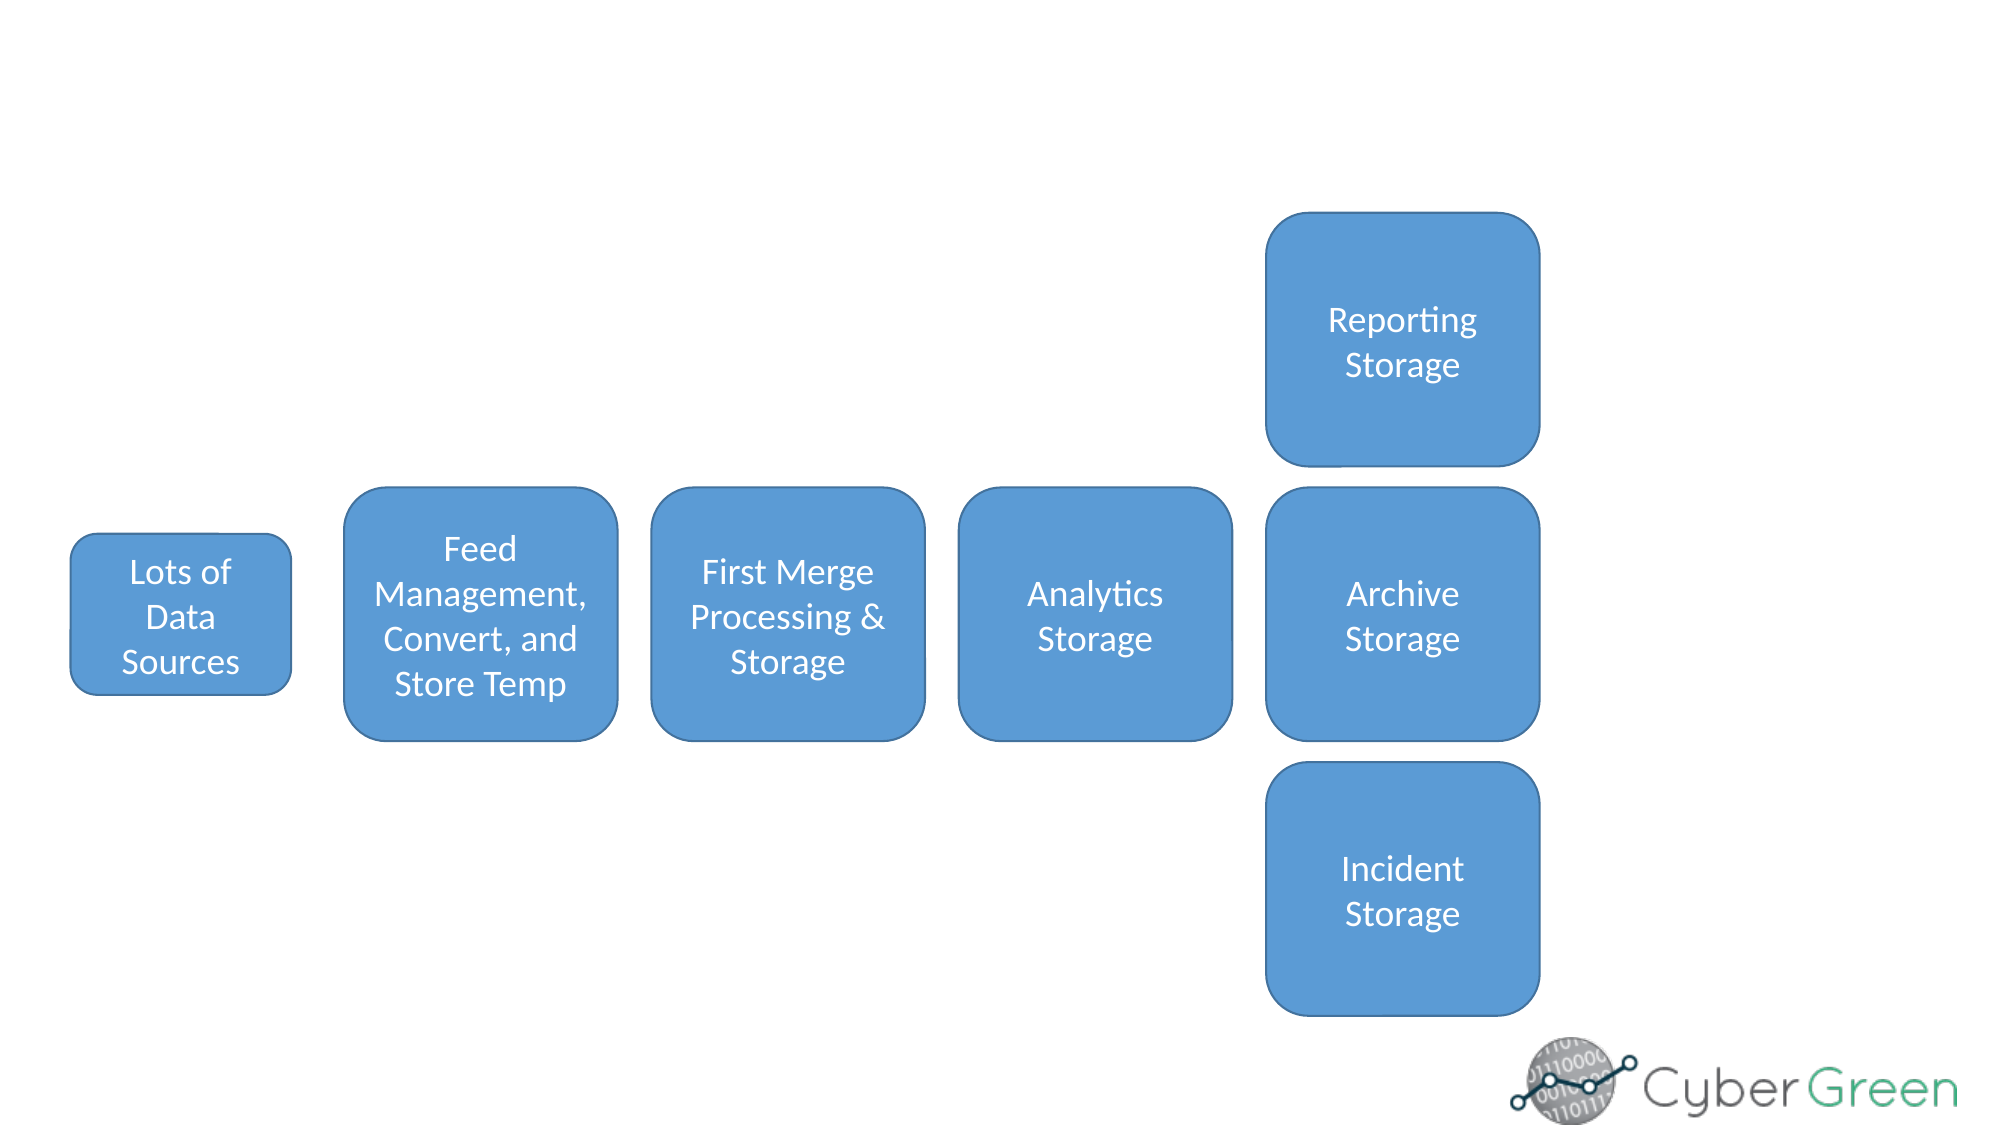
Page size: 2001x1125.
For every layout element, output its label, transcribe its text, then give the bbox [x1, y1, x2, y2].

text_box Reporting Storage [1265, 211, 1541, 468]
text_box Analytics Storage [957, 486, 1234, 743]
picture [1509, 1037, 1957, 1125]
text_box Archive Storage [1265, 486, 1541, 743]
text_box Incident Storage [1265, 761, 1541, 1017]
text_box Feed Management, Convert, and Store Temp [343, 486, 619, 743]
text_box Lots of Data Sources [69, 532, 293, 696]
text_box First Merge Processing & Storage [650, 486, 927, 743]
